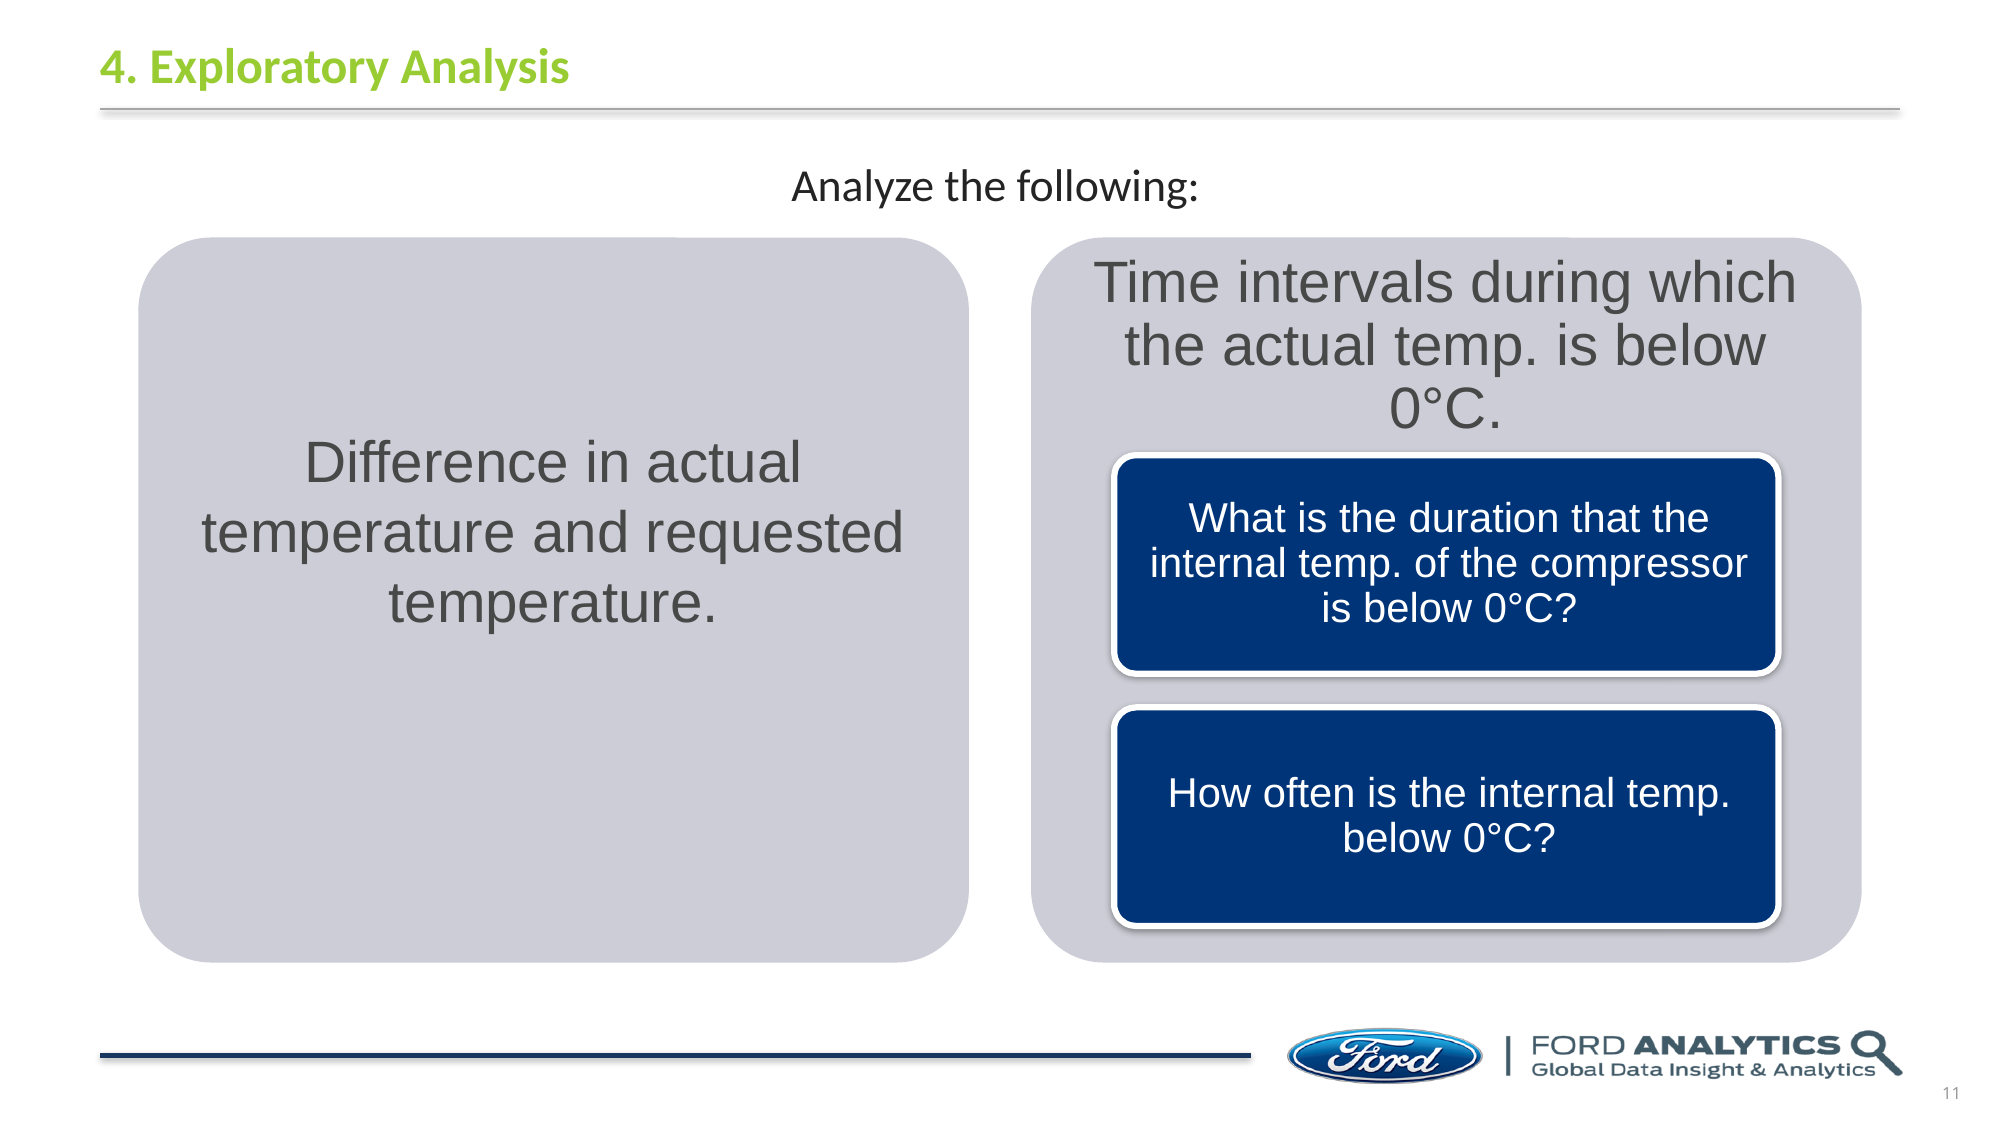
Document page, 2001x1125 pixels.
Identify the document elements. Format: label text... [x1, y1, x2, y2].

picture [1285, 1023, 1905, 1088]
slide_number 11 [1903, 1064, 2000, 1124]
title 4. Exploratory Analysis [99, 24, 1900, 102]
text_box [137, 237, 1863, 963]
text_box Analyze the following: [103, 147, 1903, 225]
